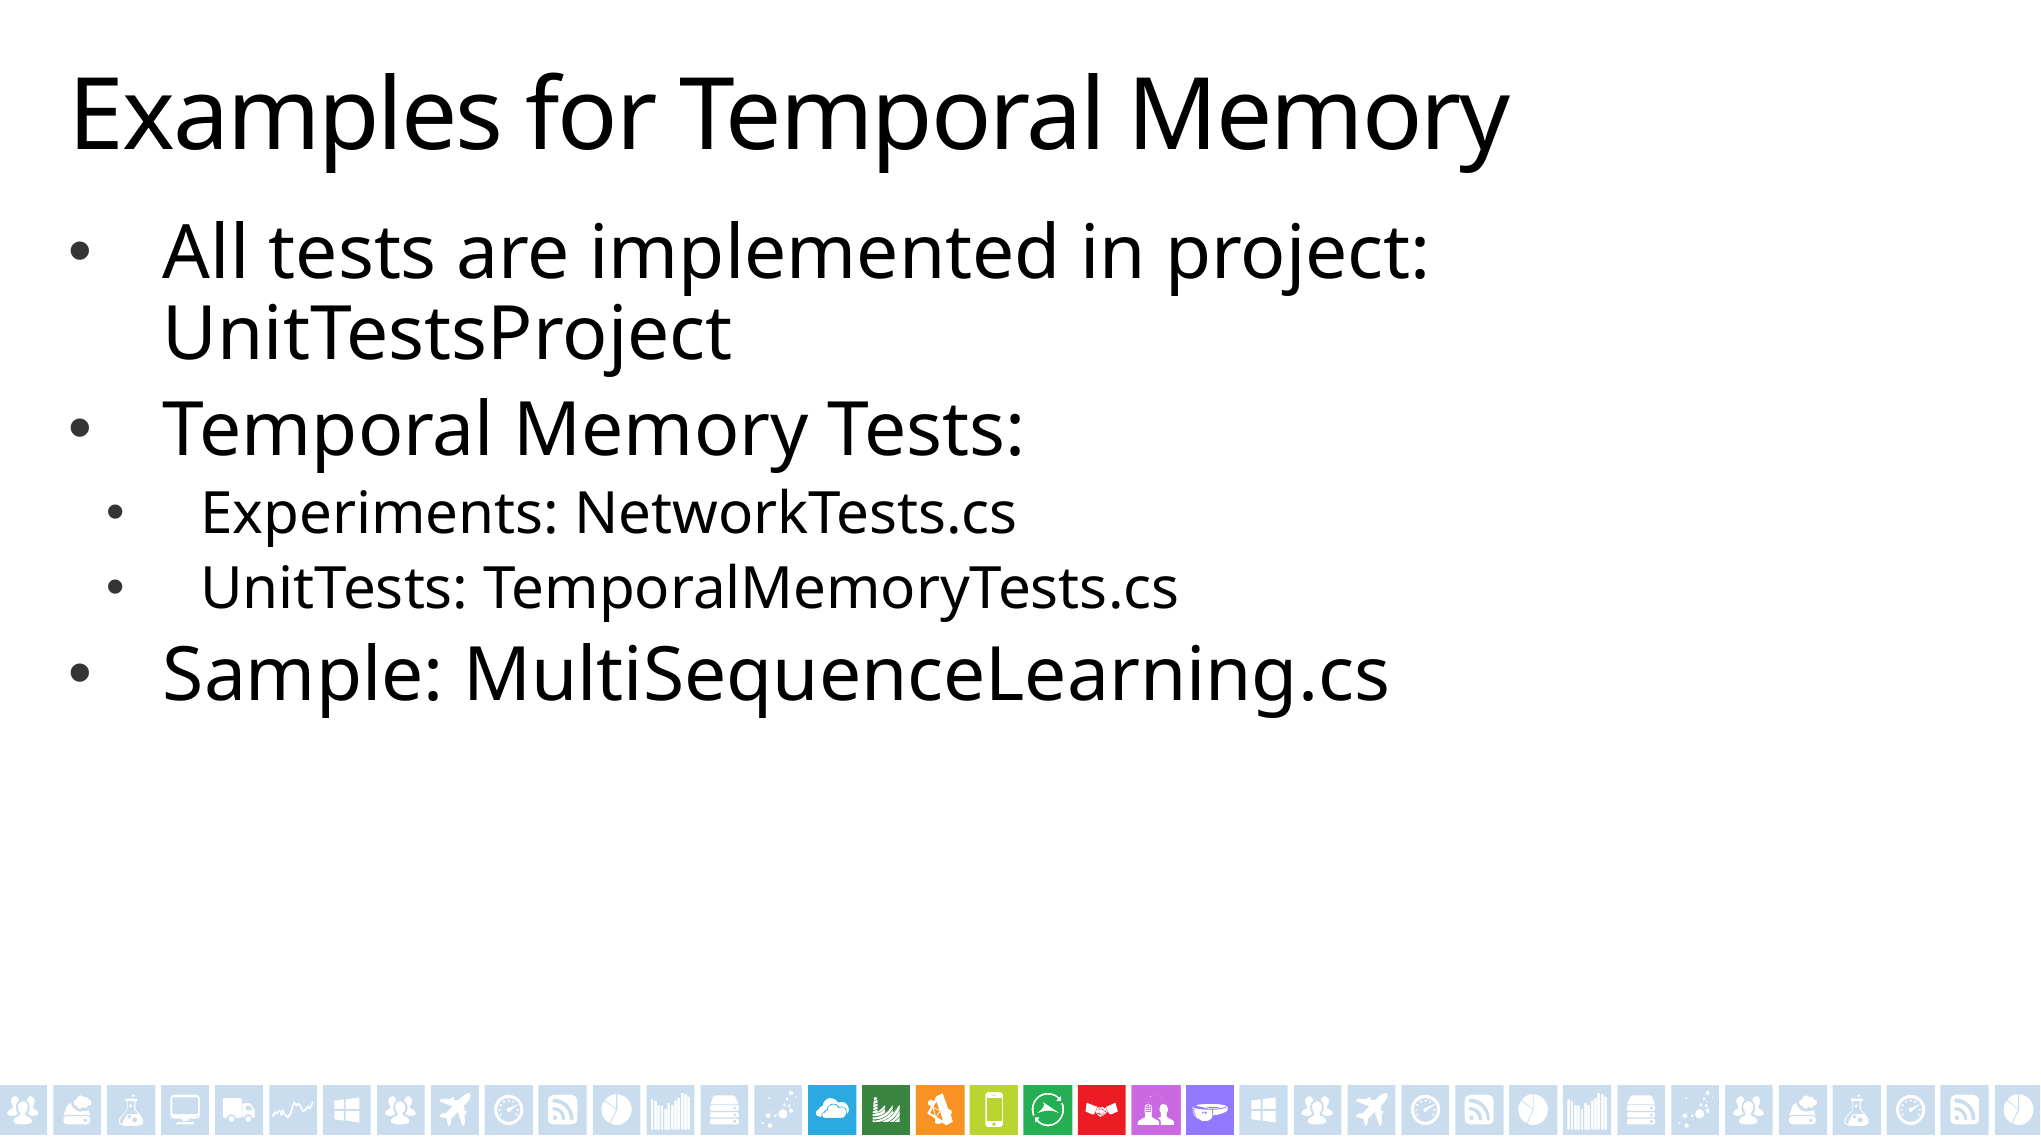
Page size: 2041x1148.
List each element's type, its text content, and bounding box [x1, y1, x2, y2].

title Examples for Temporal Memory [45, 48, 1996, 198]
list All tests are implemented in project: UnitTestsProject Temporal Memory Tests: Experiments: NetworkTests.cs UnitTests: TemporalMemoryTests.cs Sample: MultiSequenceLearning.cs [45, 198, 1996, 745]
